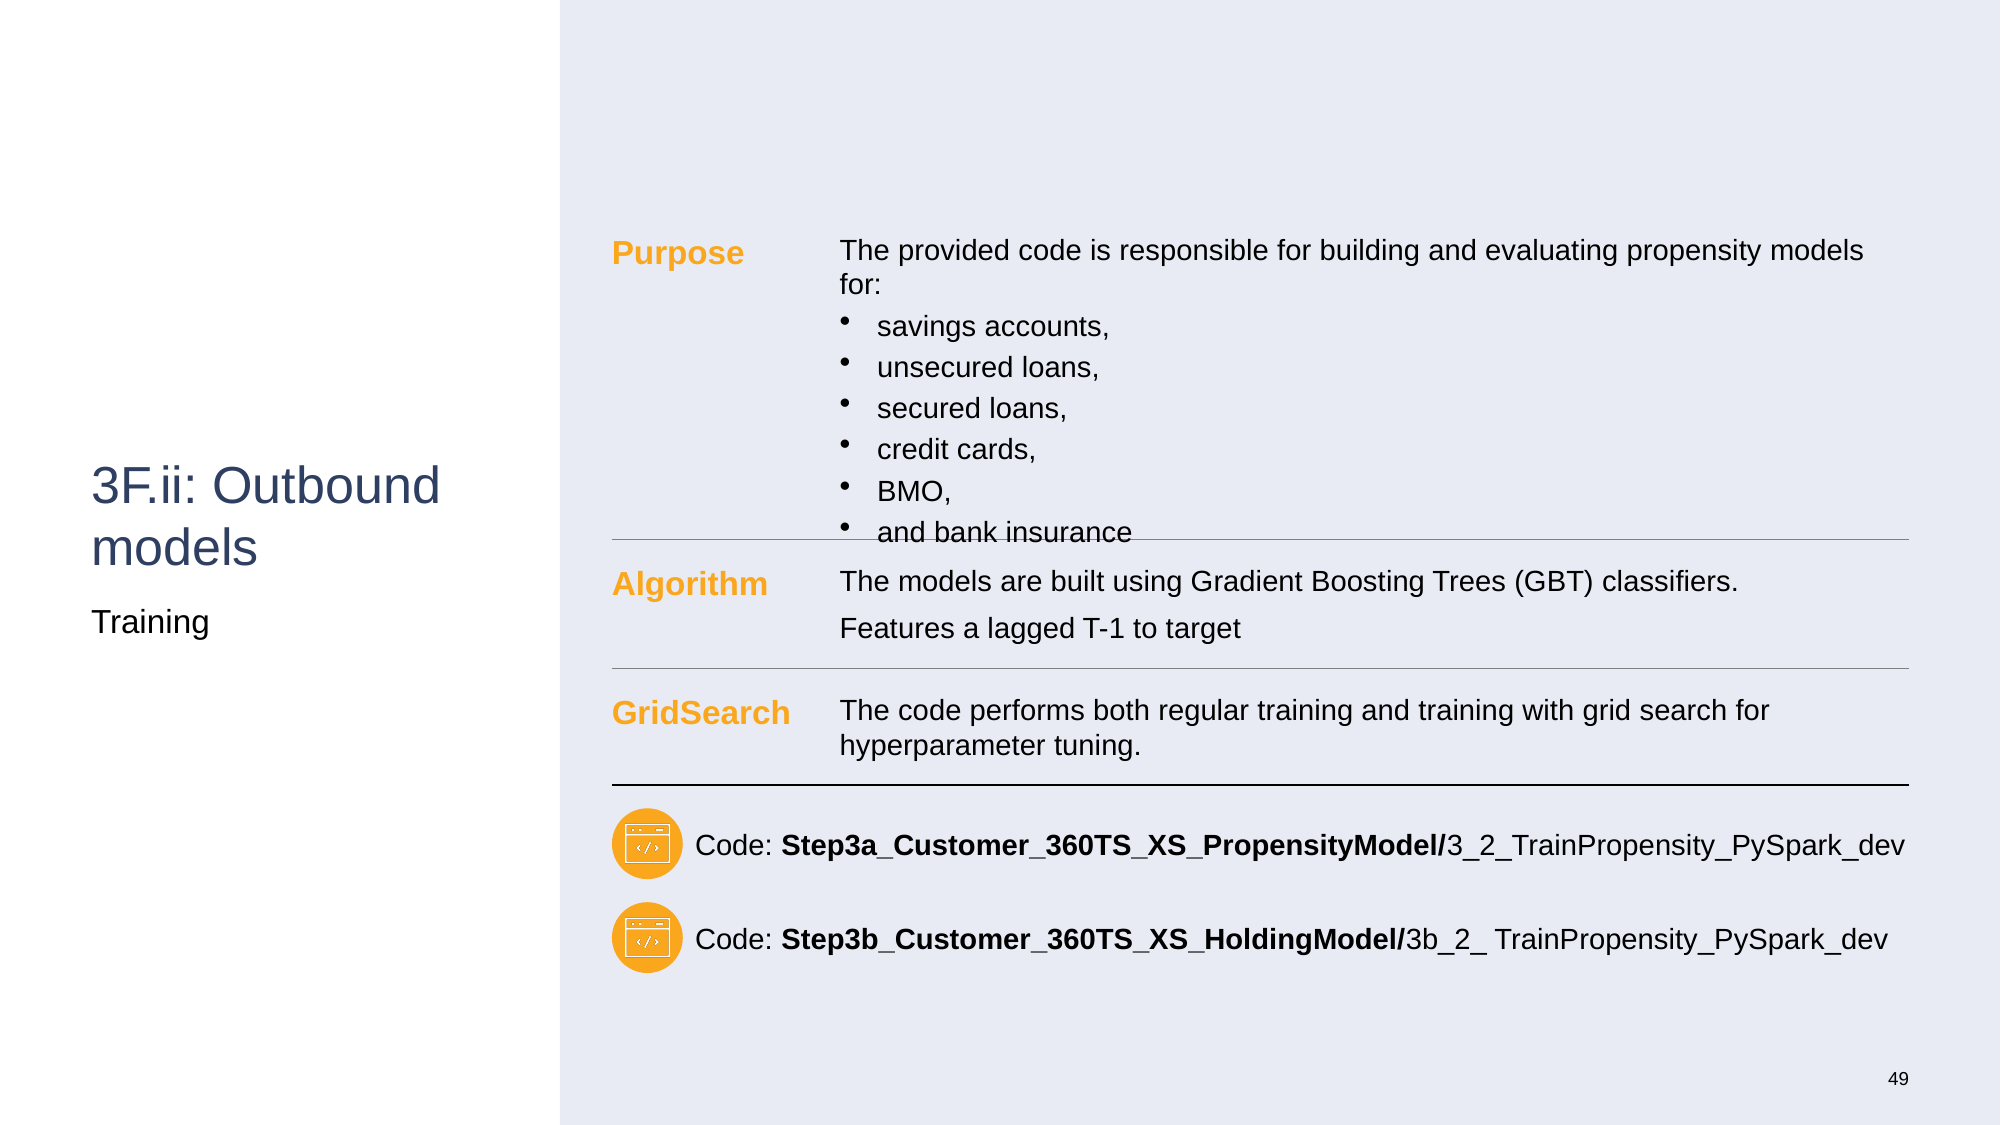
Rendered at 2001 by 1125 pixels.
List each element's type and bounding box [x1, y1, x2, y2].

text_box [695, 920, 1909, 956]
text_box [611, 230, 798, 271]
text_box [695, 826, 1909, 862]
title [91, 388, 504, 577]
text_box [611, 230, 1910, 548]
text_box [611, 691, 798, 732]
text_box [839, 691, 1909, 763]
text_box [611, 562, 798, 603]
text_box [611, 808, 684, 880]
subtitle [91, 600, 504, 1125]
text_box [839, 562, 1909, 646]
text_box [611, 901, 684, 974]
